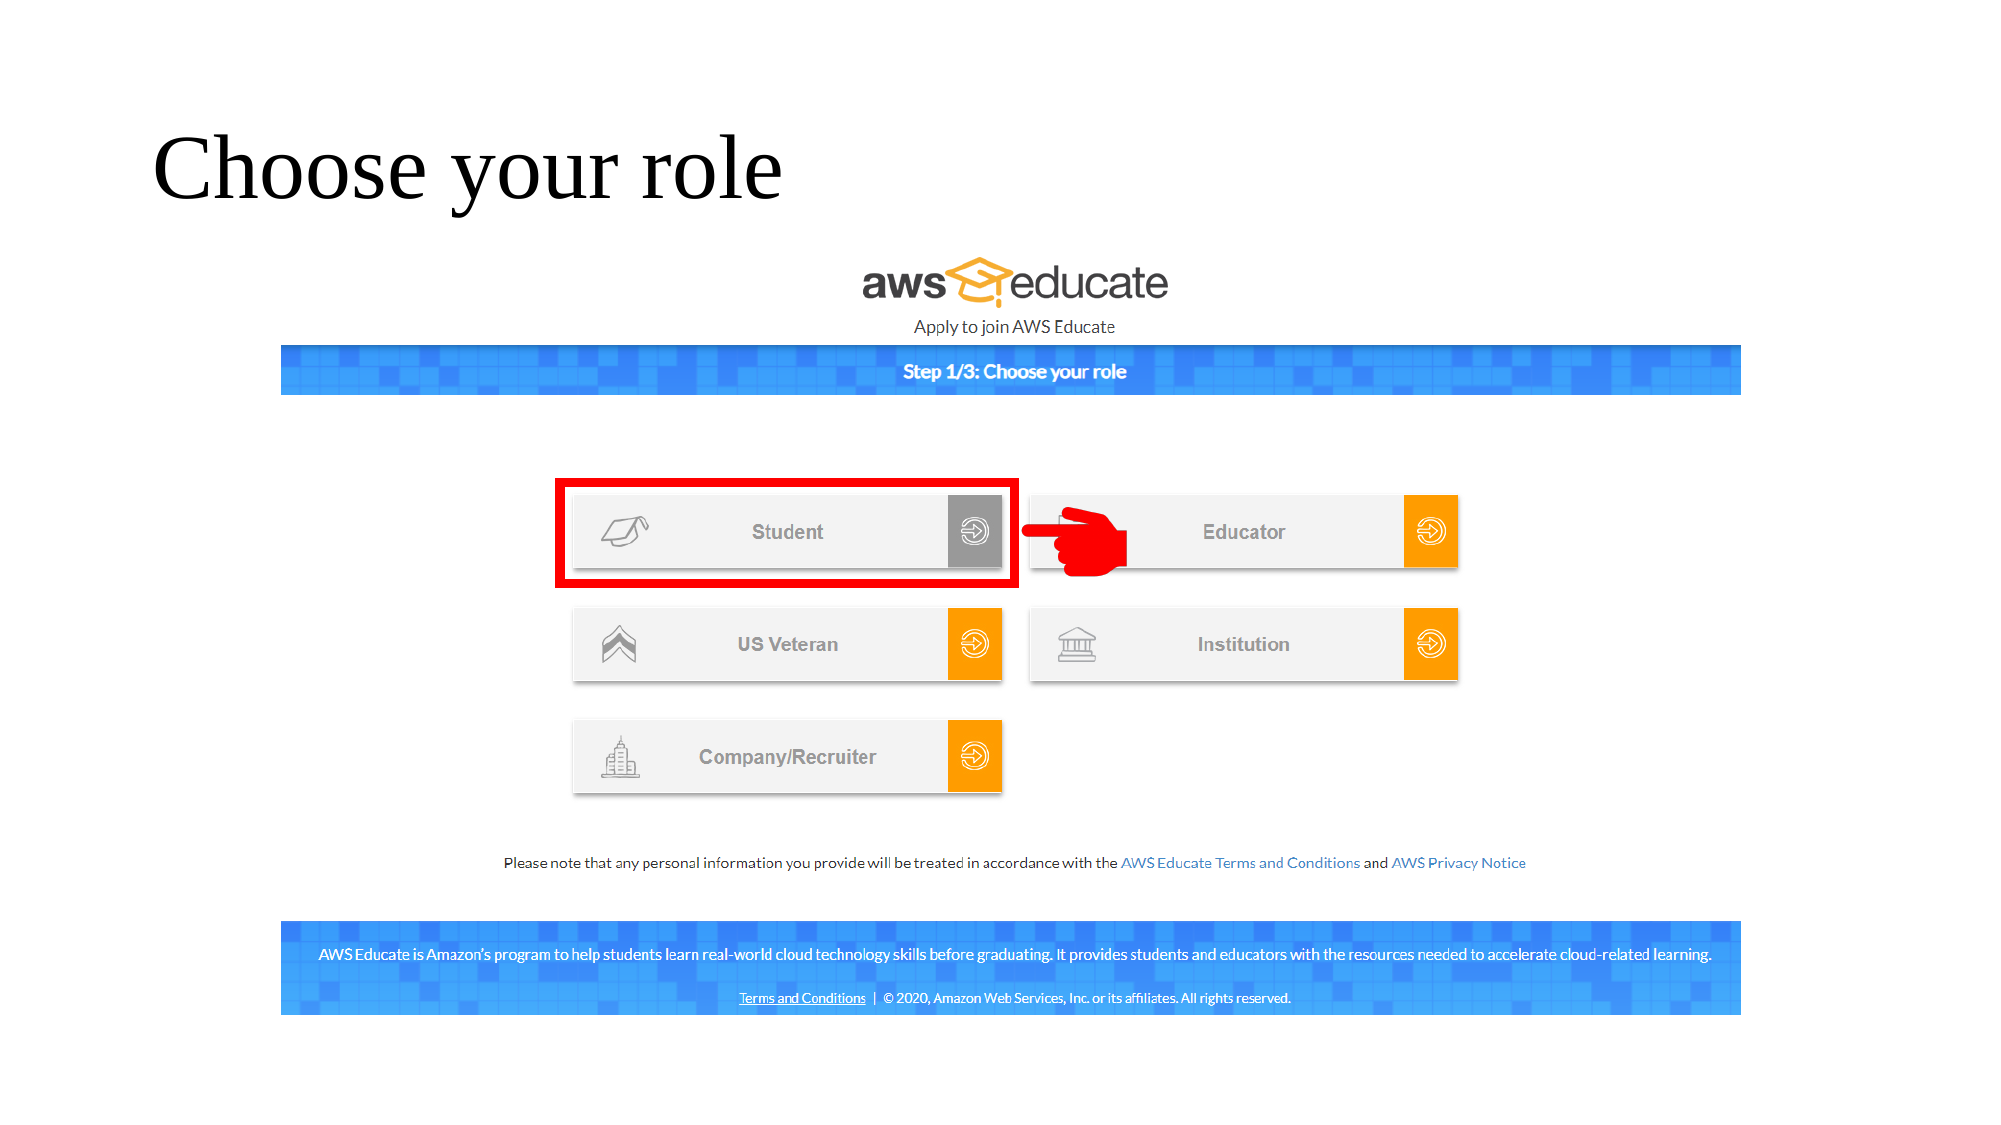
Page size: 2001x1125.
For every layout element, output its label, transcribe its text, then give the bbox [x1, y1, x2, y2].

title Choose your role [137, 59, 1863, 278]
picture [1014, 482, 1134, 601]
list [281, 245, 1741, 1015]
